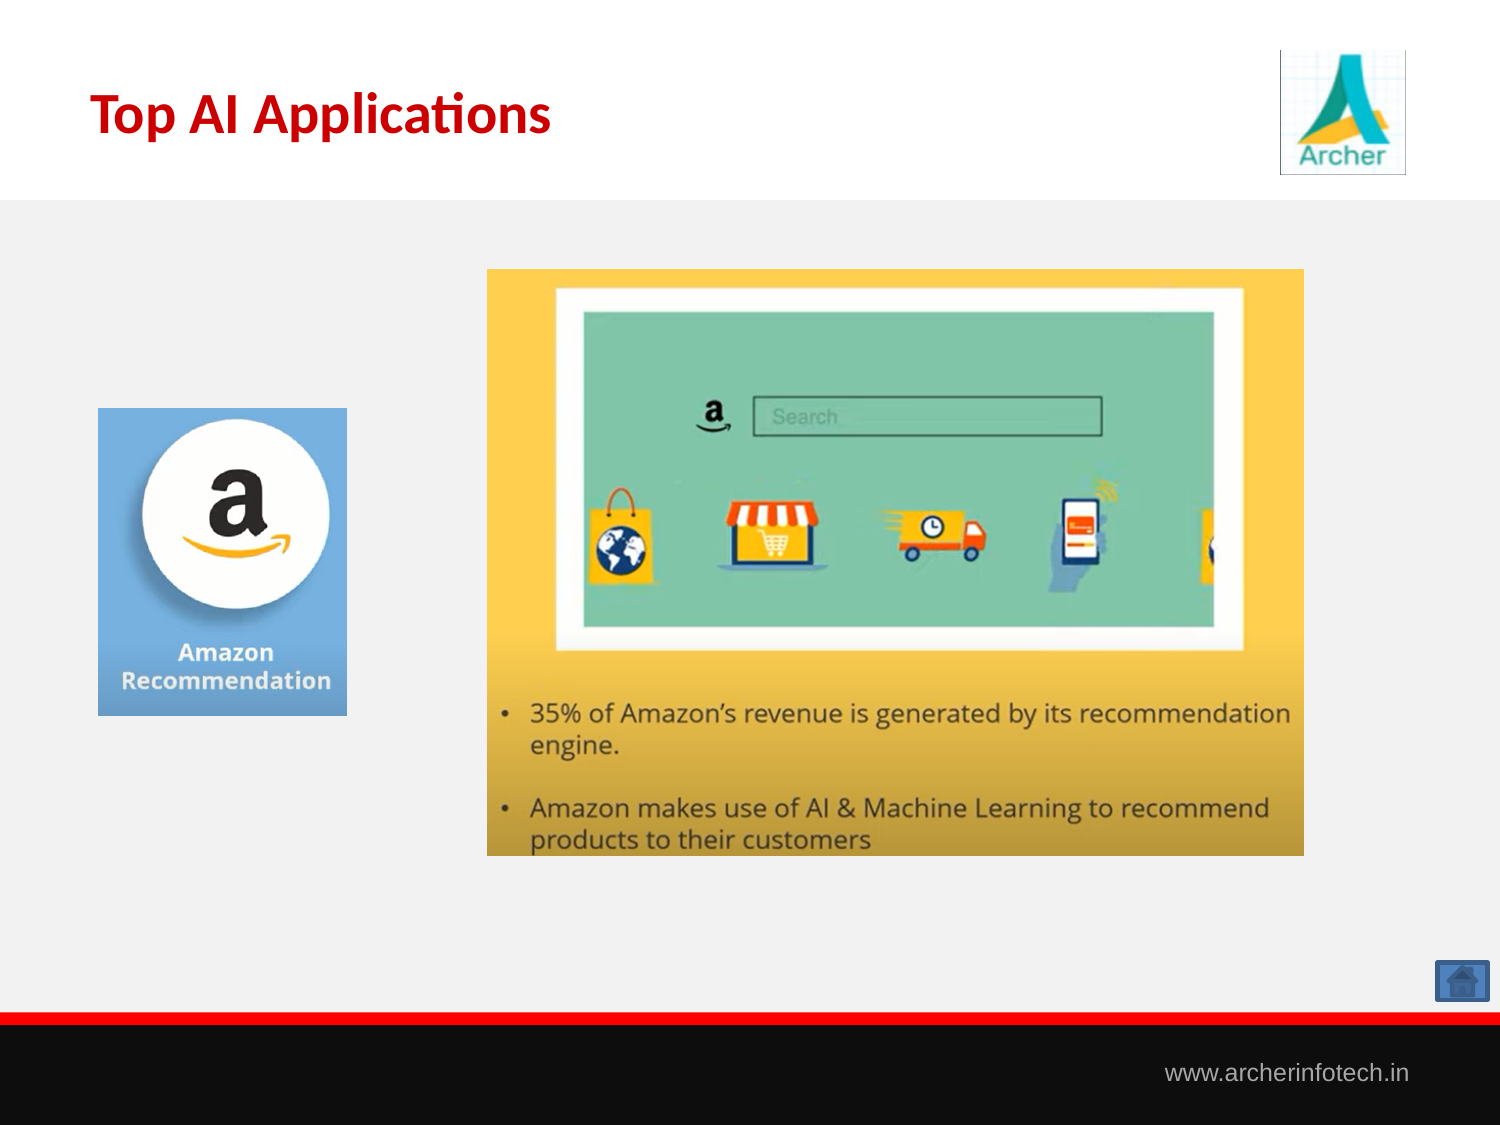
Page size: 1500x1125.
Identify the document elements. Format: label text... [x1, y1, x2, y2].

picture [98, 408, 348, 717]
title Top AI Applications [75, 45, 975, 175]
picture [1280, 50, 1406, 175]
text_box [1435, 960, 1490, 1002]
picture [487, 268, 1305, 857]
